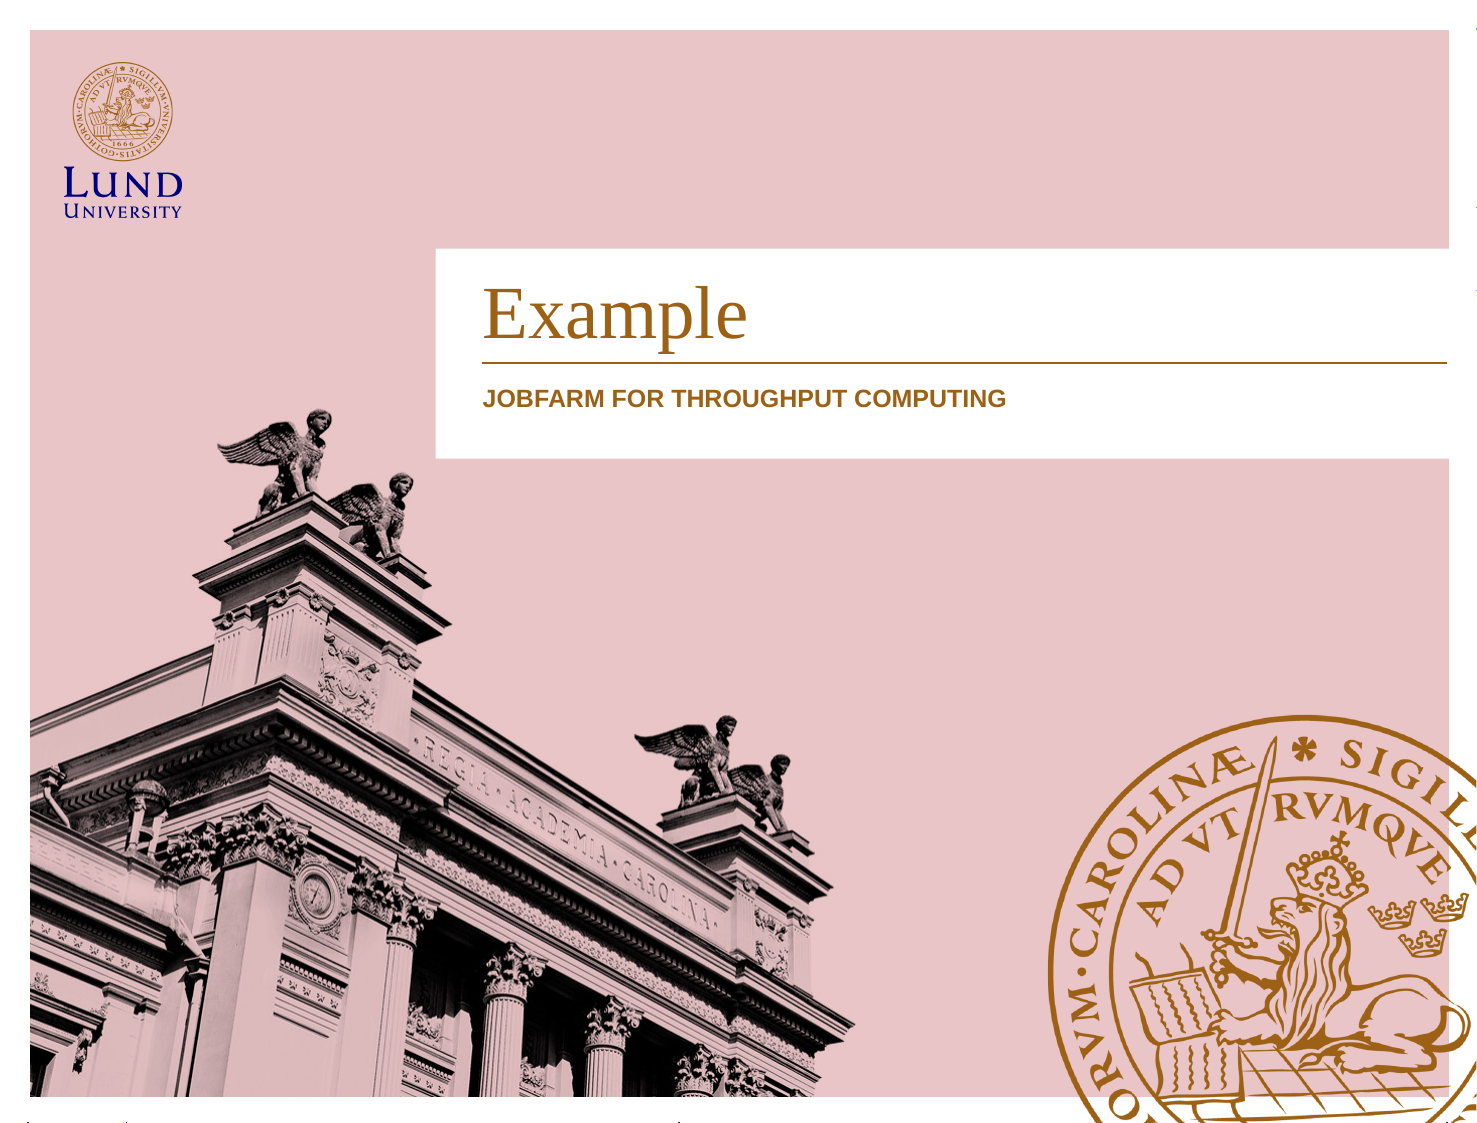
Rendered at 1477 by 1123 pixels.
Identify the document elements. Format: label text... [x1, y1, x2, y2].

title Example [482, 249, 1424, 364]
subtitle Jobfarm for throughput computing [482, 364, 1424, 418]
picture [30, 30, 1477, 1123]
